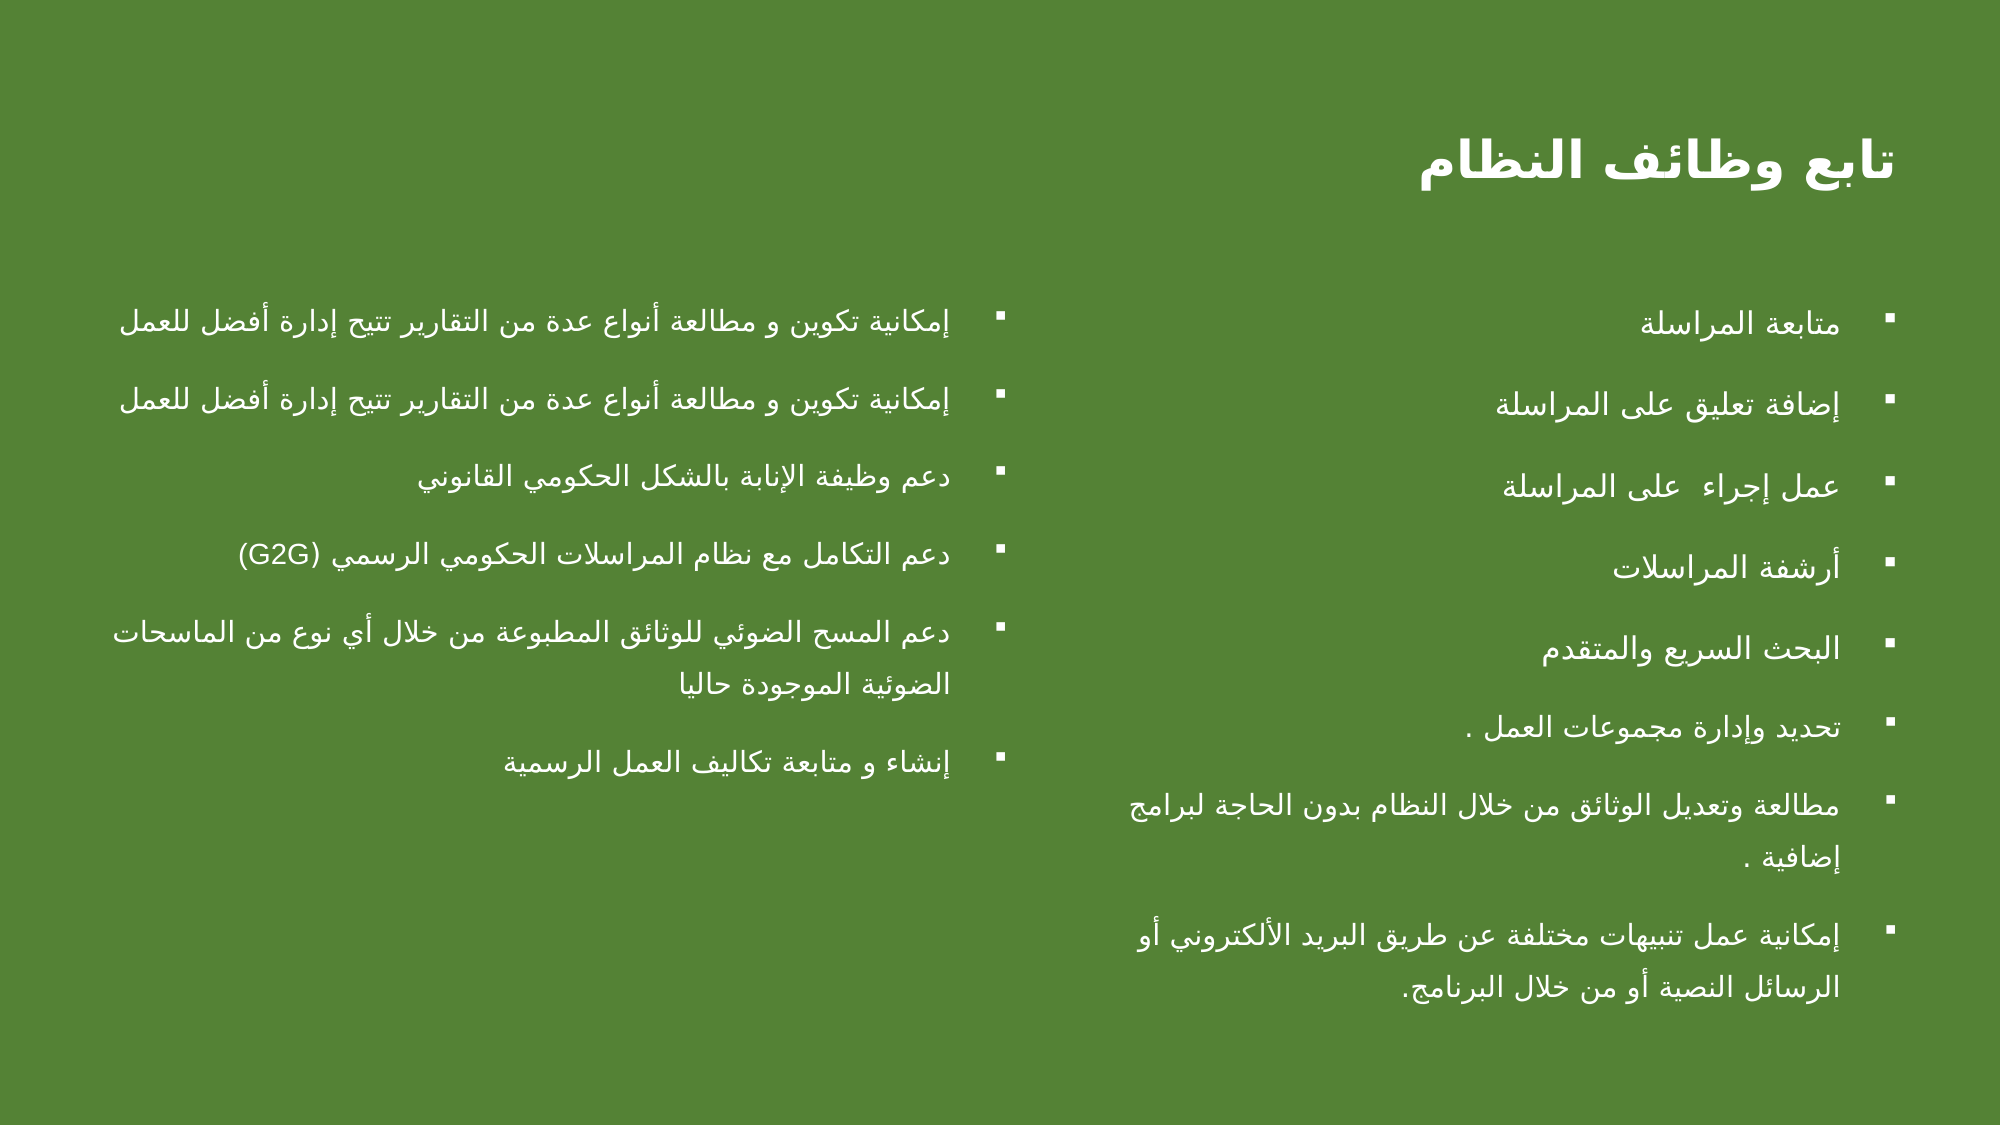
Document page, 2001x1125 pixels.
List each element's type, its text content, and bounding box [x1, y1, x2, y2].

subtitle تابع وظائف النظام [865, 126, 1913, 257]
text_box إمكانية تكوين و مطالعة أنواع عدة من التقارير تتيح إدارة أفضل للعمل إمكانية تكوين و مطالعة أنواع عدة من التقارير تتيح إدارة أفضل للعمل دعم وظيفة الإنابة بالشكل الحكومي القانوني دعم التكامل مع نظام المراسلات الحكومي الرسمي (G2G) دعم المسح الضوئي للوثائق المطبوعة من خلال أي نوع من الماسحات الضوئية الموجودة حاليا إنشاء و متابعة تكاليف العمل الرسمية [45, 277, 1023, 1021]
text_box متابعة المراسلة إضافة تعليق على المراسلة عمل إجراء على المراسلة أرشفة المراسلات البحث السريع والمتقدم تحديد وإدارة مجموعات العمل . مطالعة وتعديل الوثائق من خلال النظام بدون الحاجة لبرامج إضافية . إمكانية عمل تنبيهات مختلفة عن طريق البريد الألكتروني أو الرسائل النصية أو من خلال البرنامج. [1089, 277, 1913, 1021]
